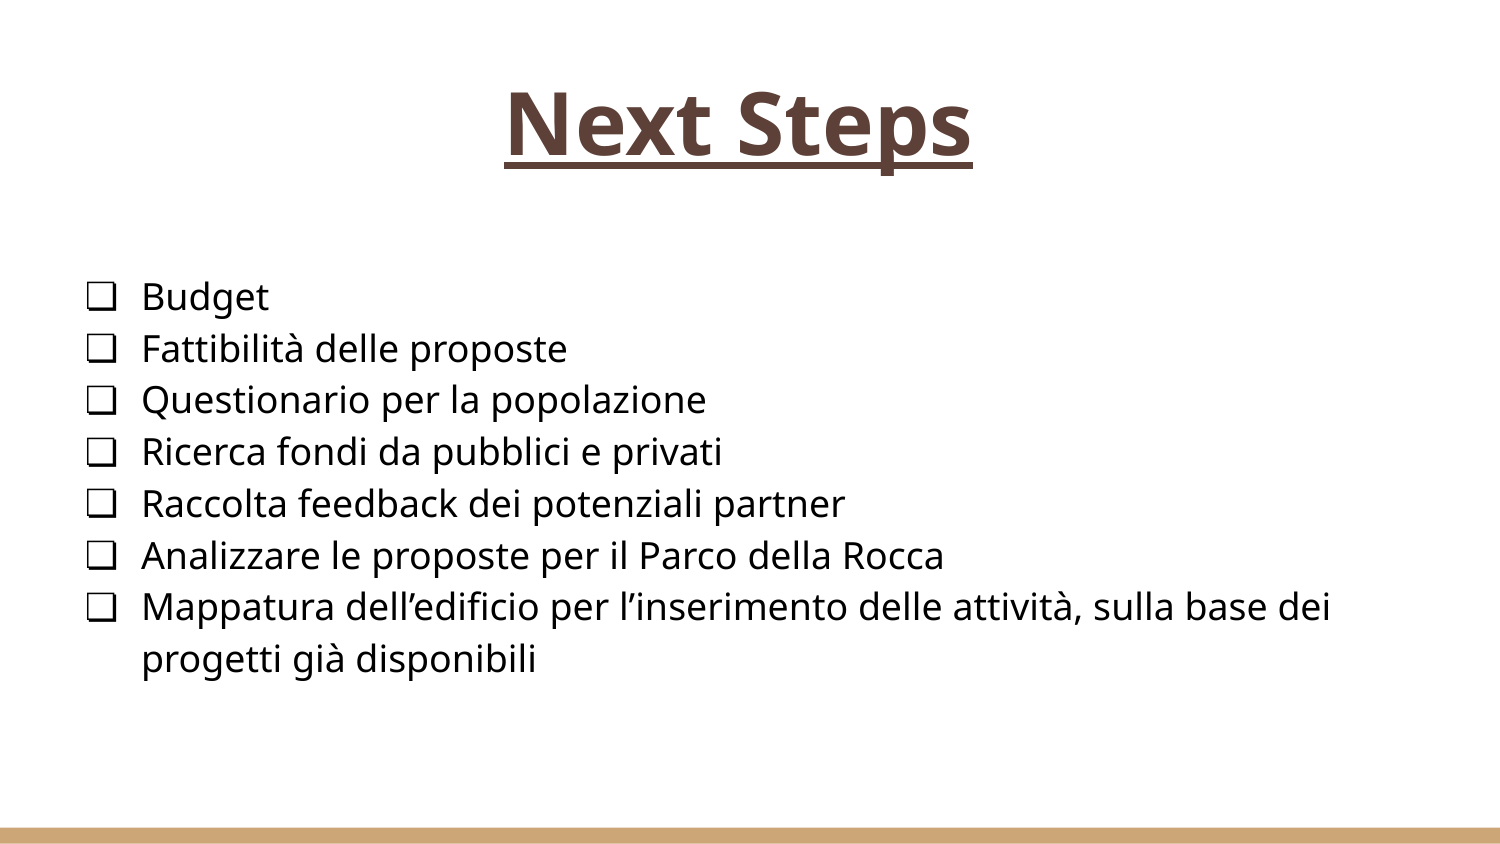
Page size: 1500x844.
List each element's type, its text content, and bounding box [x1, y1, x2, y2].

list Budget Fattibilità delle proposte Questionario per la popolazione Ricerca fondi da pubblici e privati Raccolta feedback dei potenziali partner Analizzare le proposte per il Parco della Rocca Mappatura dell’edificio per l’inserimento delle attività, sulla base dei progetti già disponibili [51, 251, 1449, 802]
title Next Steps [51, 51, 1449, 189]
